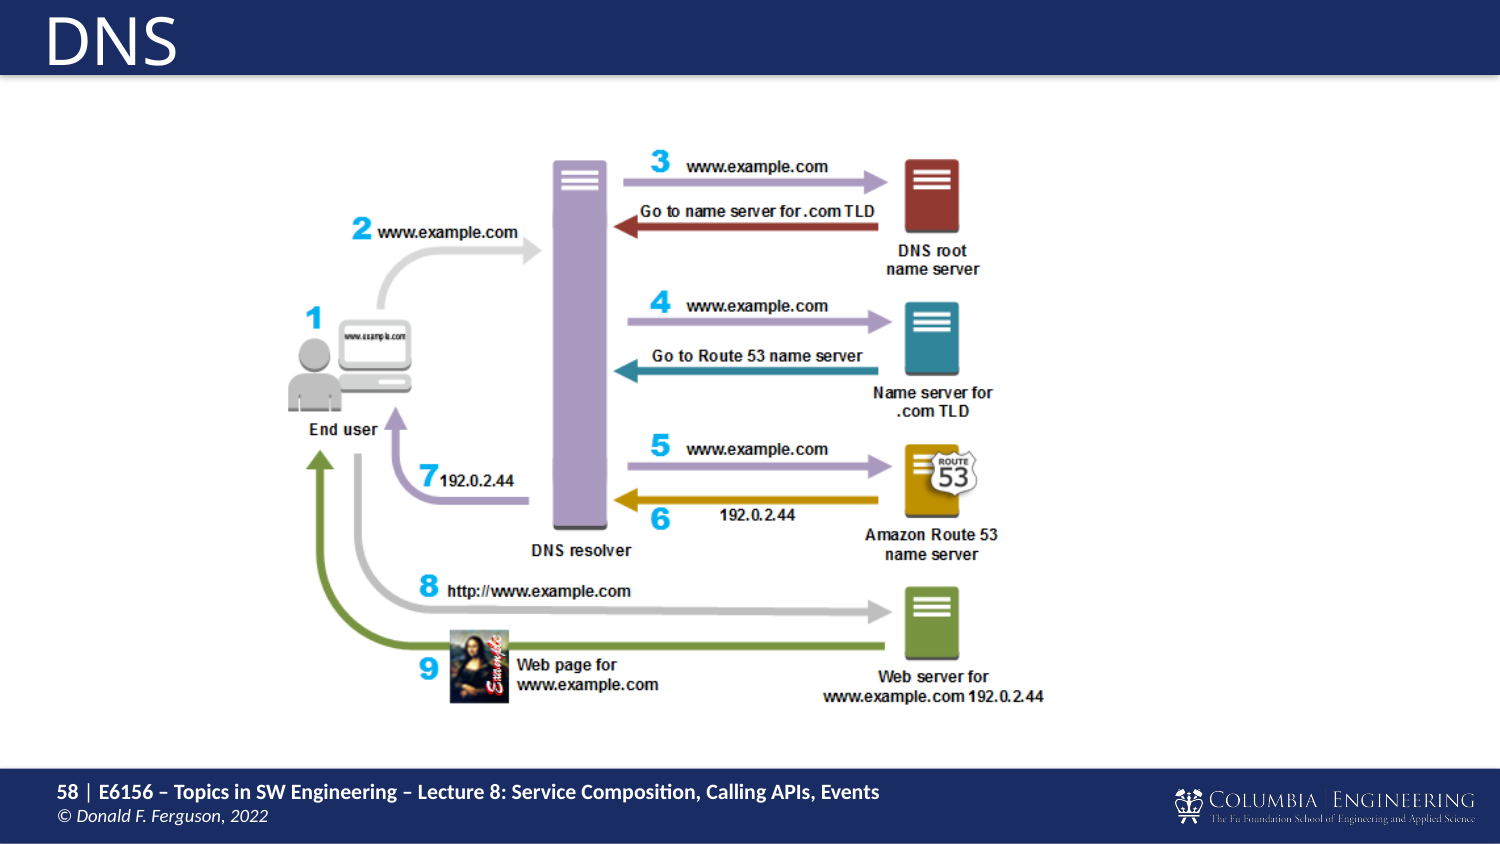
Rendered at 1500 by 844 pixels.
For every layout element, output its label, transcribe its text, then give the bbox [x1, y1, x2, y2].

title DNS [28, 0, 1450, 73]
picture [287, 129, 1052, 715]
